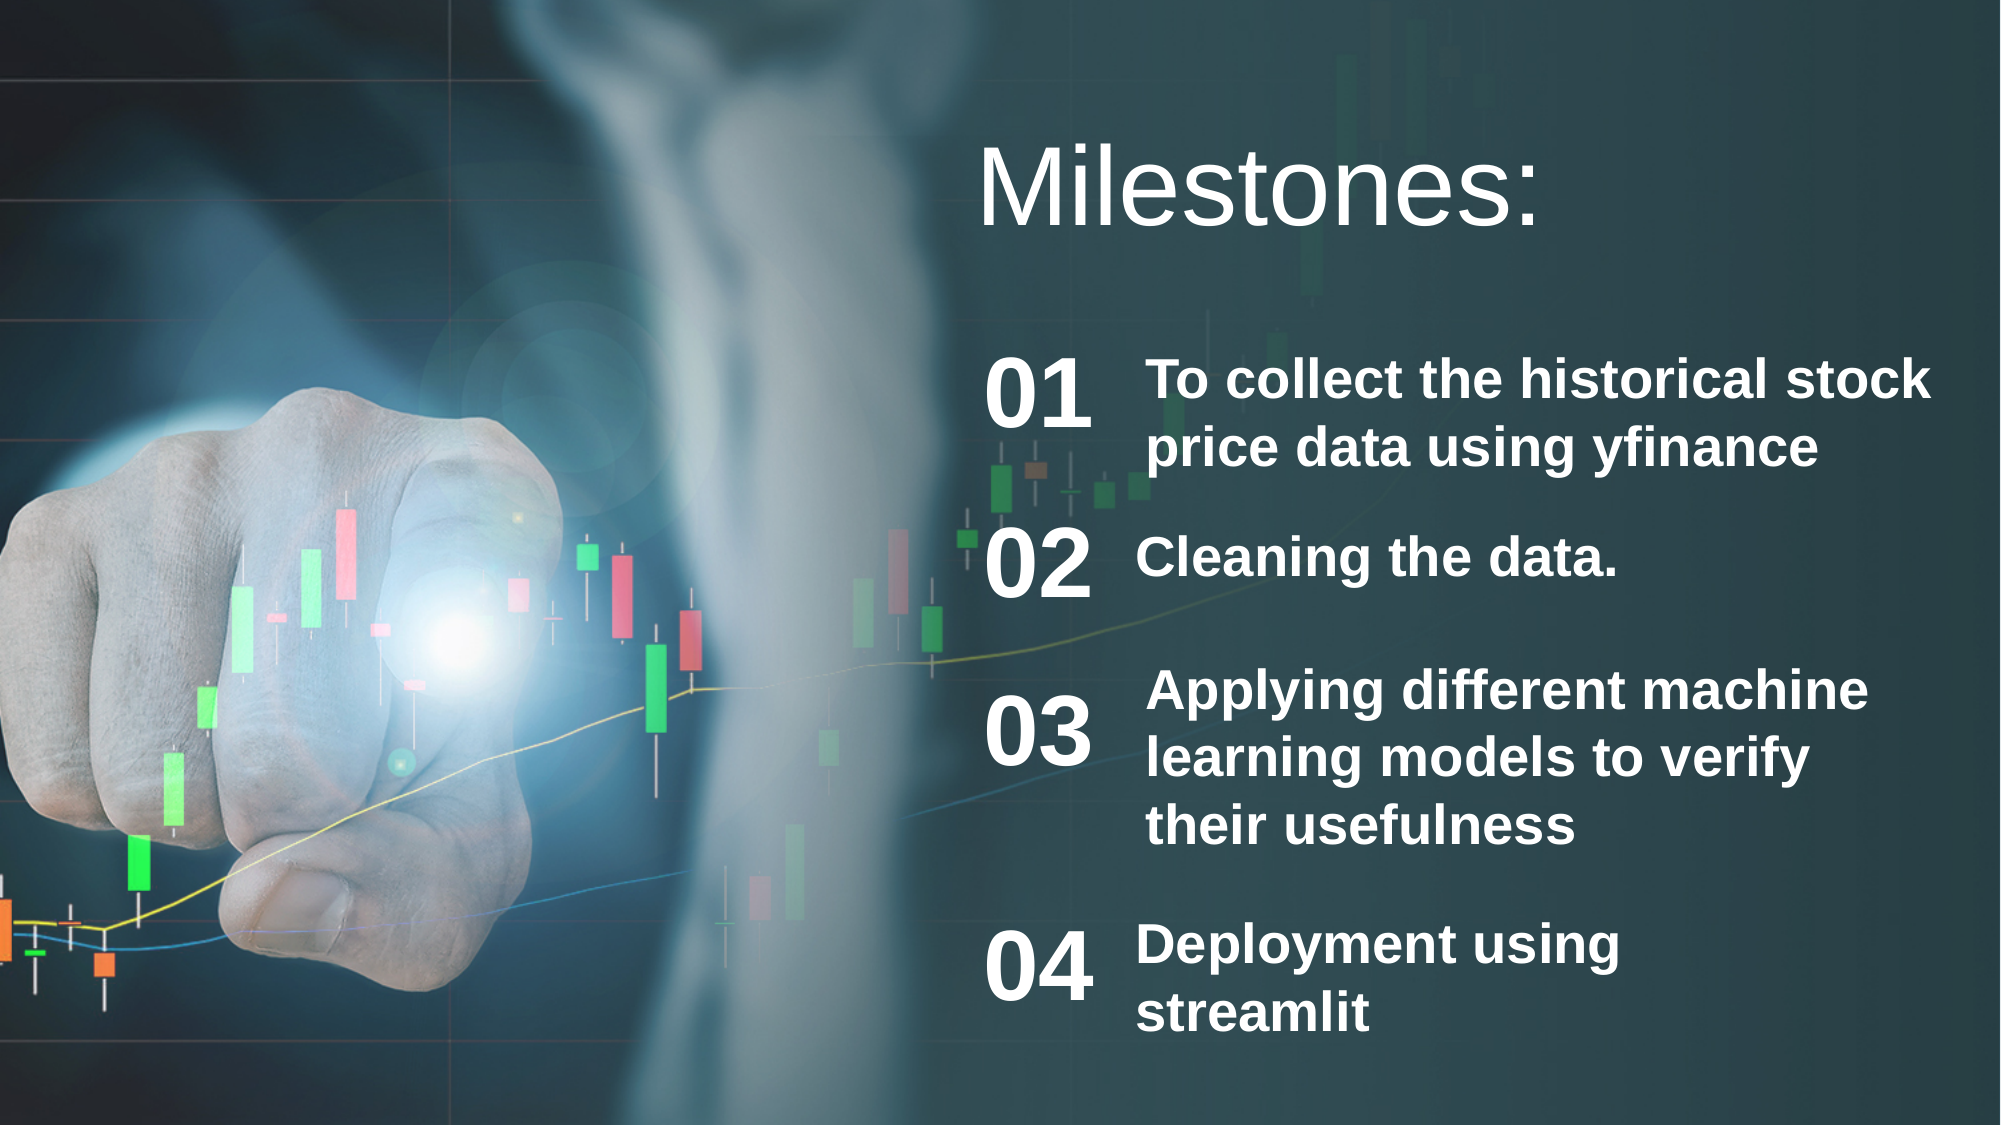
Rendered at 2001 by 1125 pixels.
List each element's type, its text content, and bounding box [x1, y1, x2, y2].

picture [0, 0, 2001, 1125]
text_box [960, 319, 2000, 1052]
text_box Milestones: [960, 105, 1977, 255]
